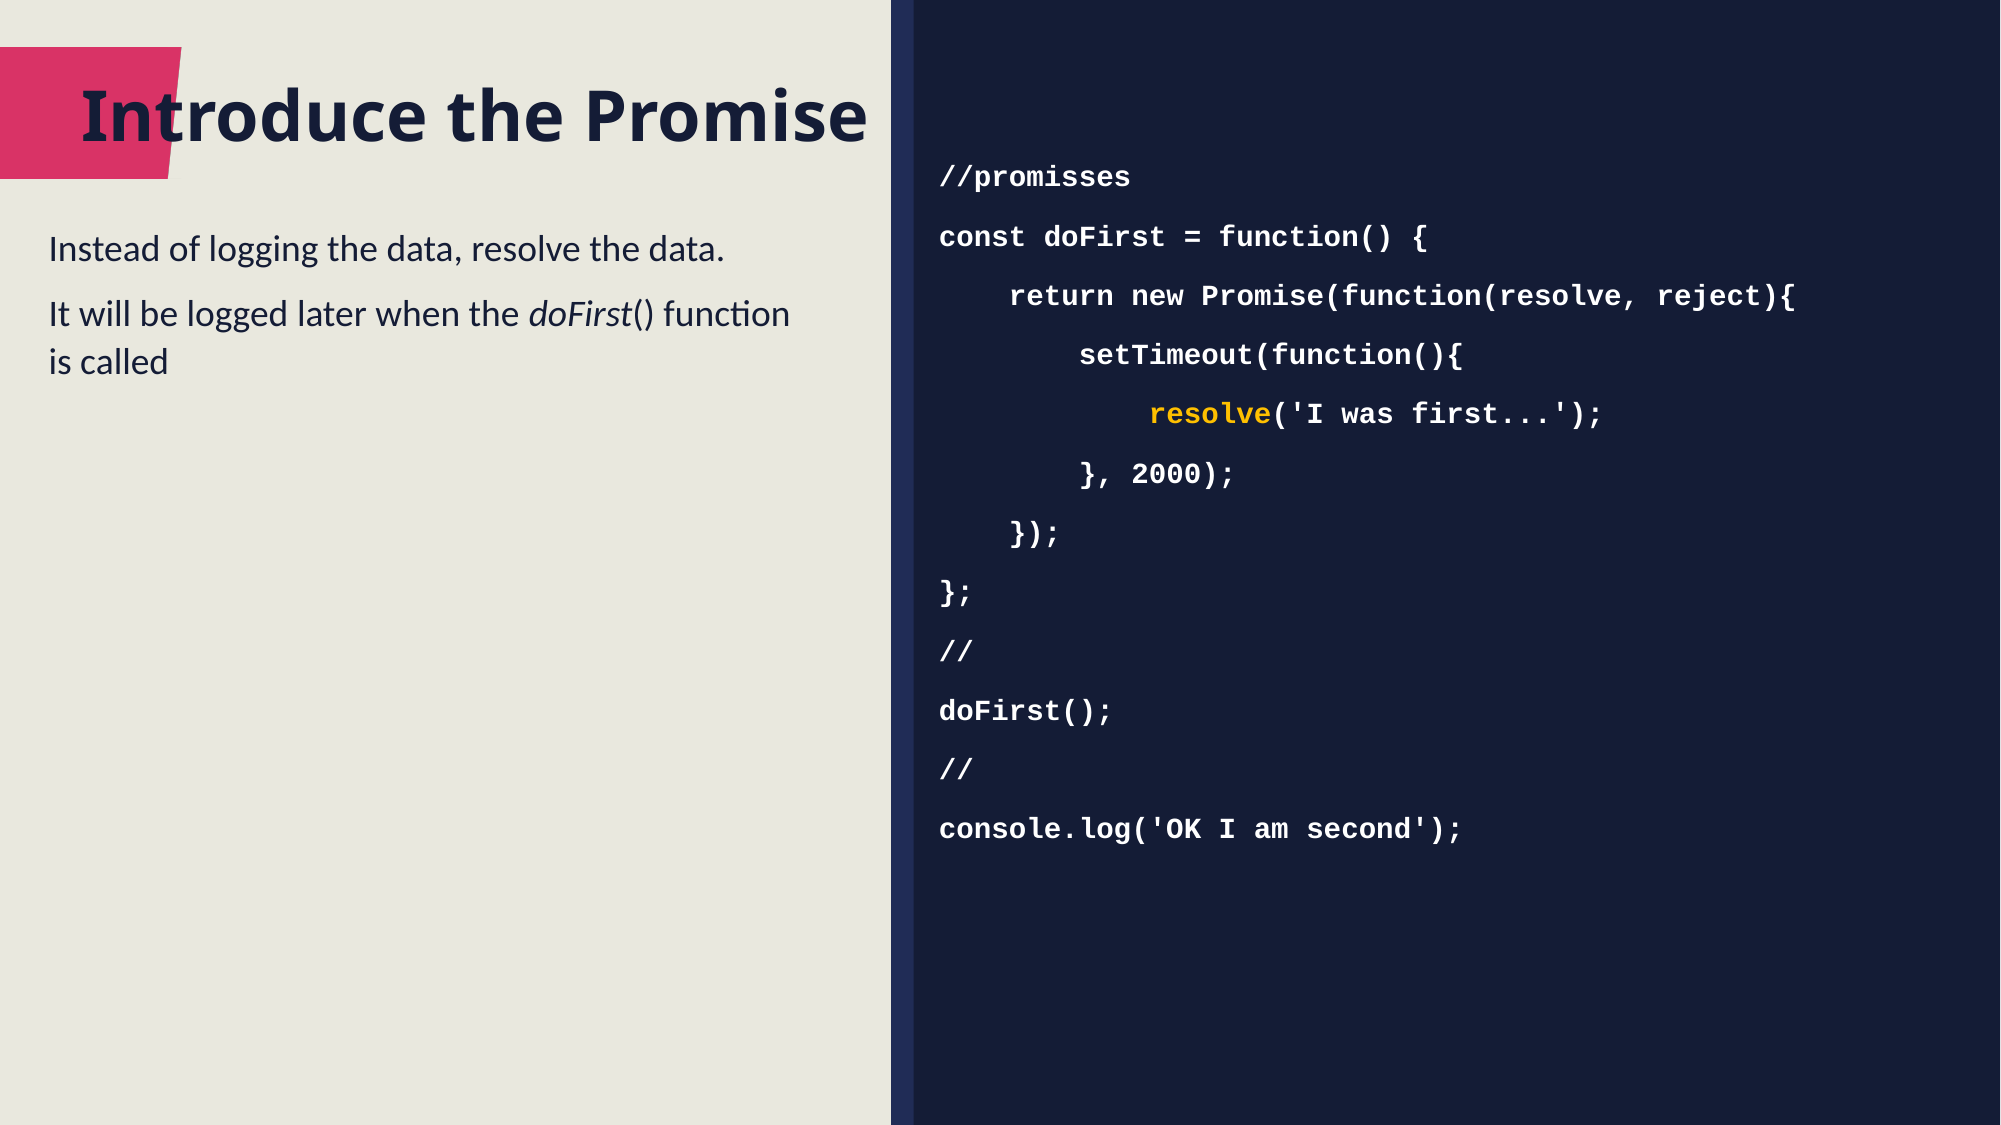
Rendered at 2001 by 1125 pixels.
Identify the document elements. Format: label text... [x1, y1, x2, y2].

list //promisses const doFirst = function() { return new Promise(function(resolve, reject){ setTimeout(function(){ resolve('I was first...'); }, 2000); }); }; // doFirst(); // console.log('OK I am second'); [938, 154, 2000, 1019]
title Introduce the Promise [81, 73, 892, 185]
list Instead of logging the data, resolve the data. It will be logged later when the doFirst() function is called [48, 220, 816, 1019]
picture [0, 47, 183, 179]
